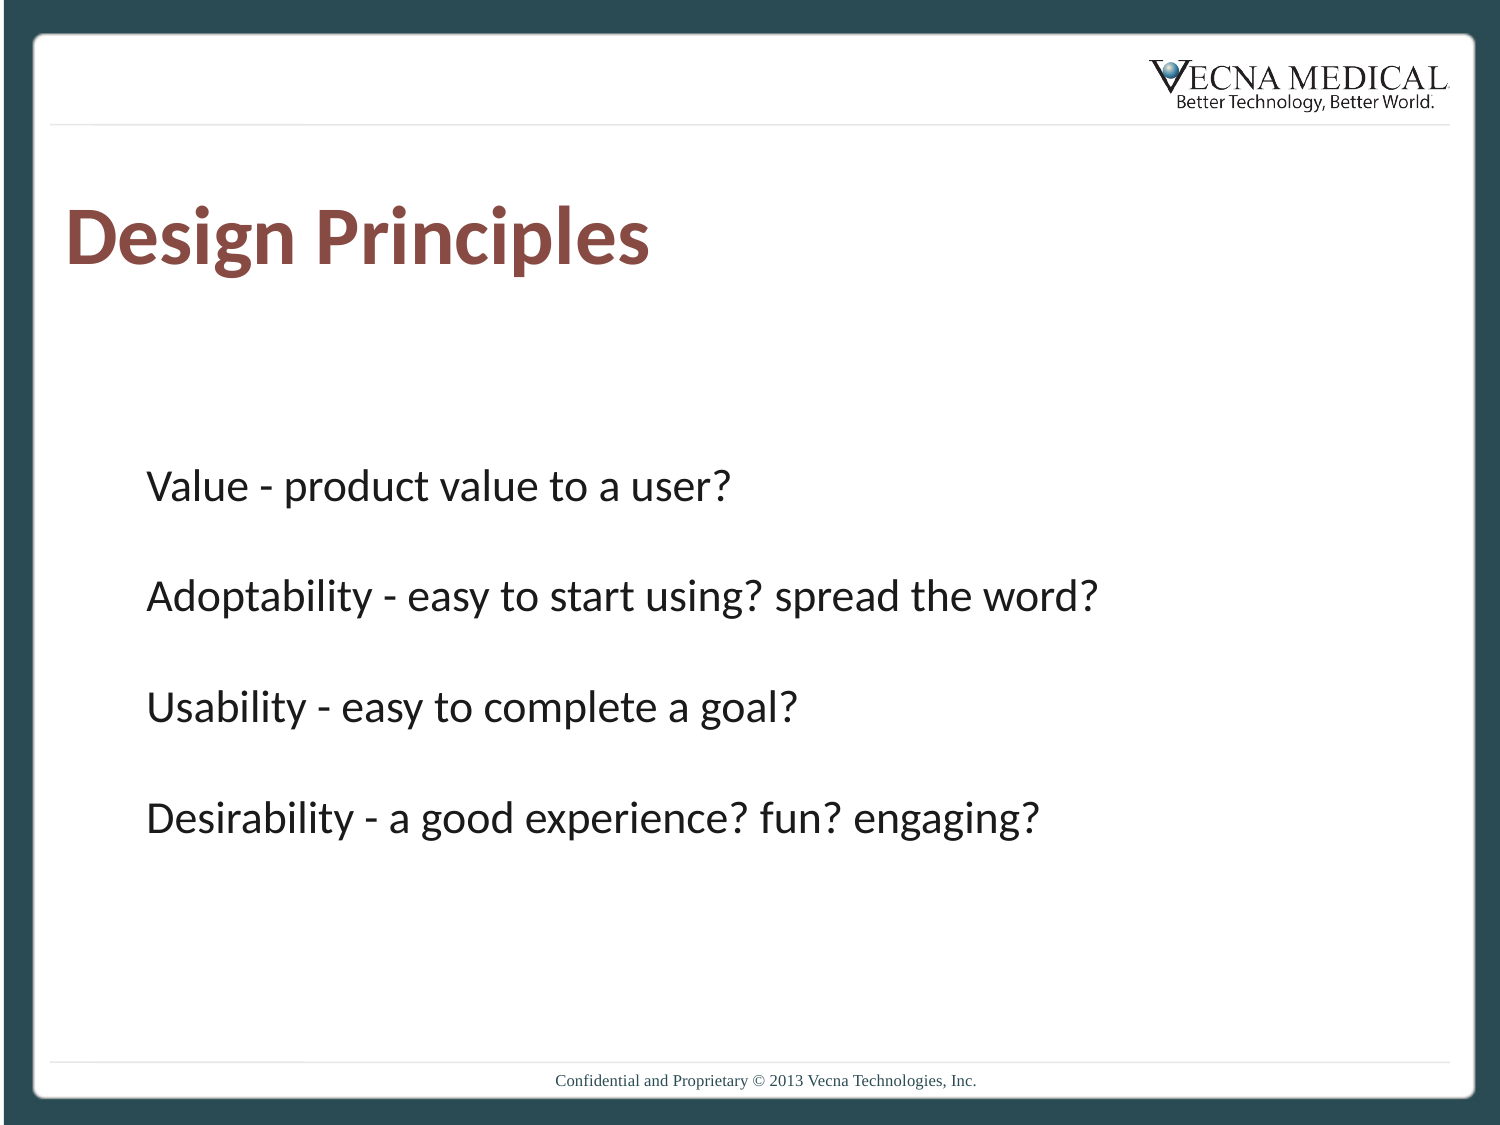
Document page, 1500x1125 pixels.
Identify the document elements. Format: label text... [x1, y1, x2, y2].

picture [3, 0, 1500, 1125]
text_box Value - product value to a user? Adoptability - easy to start using? spread the word? Usability - easy to complete a goal? Desirability - a good experience? fun? engaging? [146, 325, 1354, 979]
text_box Design Principles [49, 137, 1400, 325]
